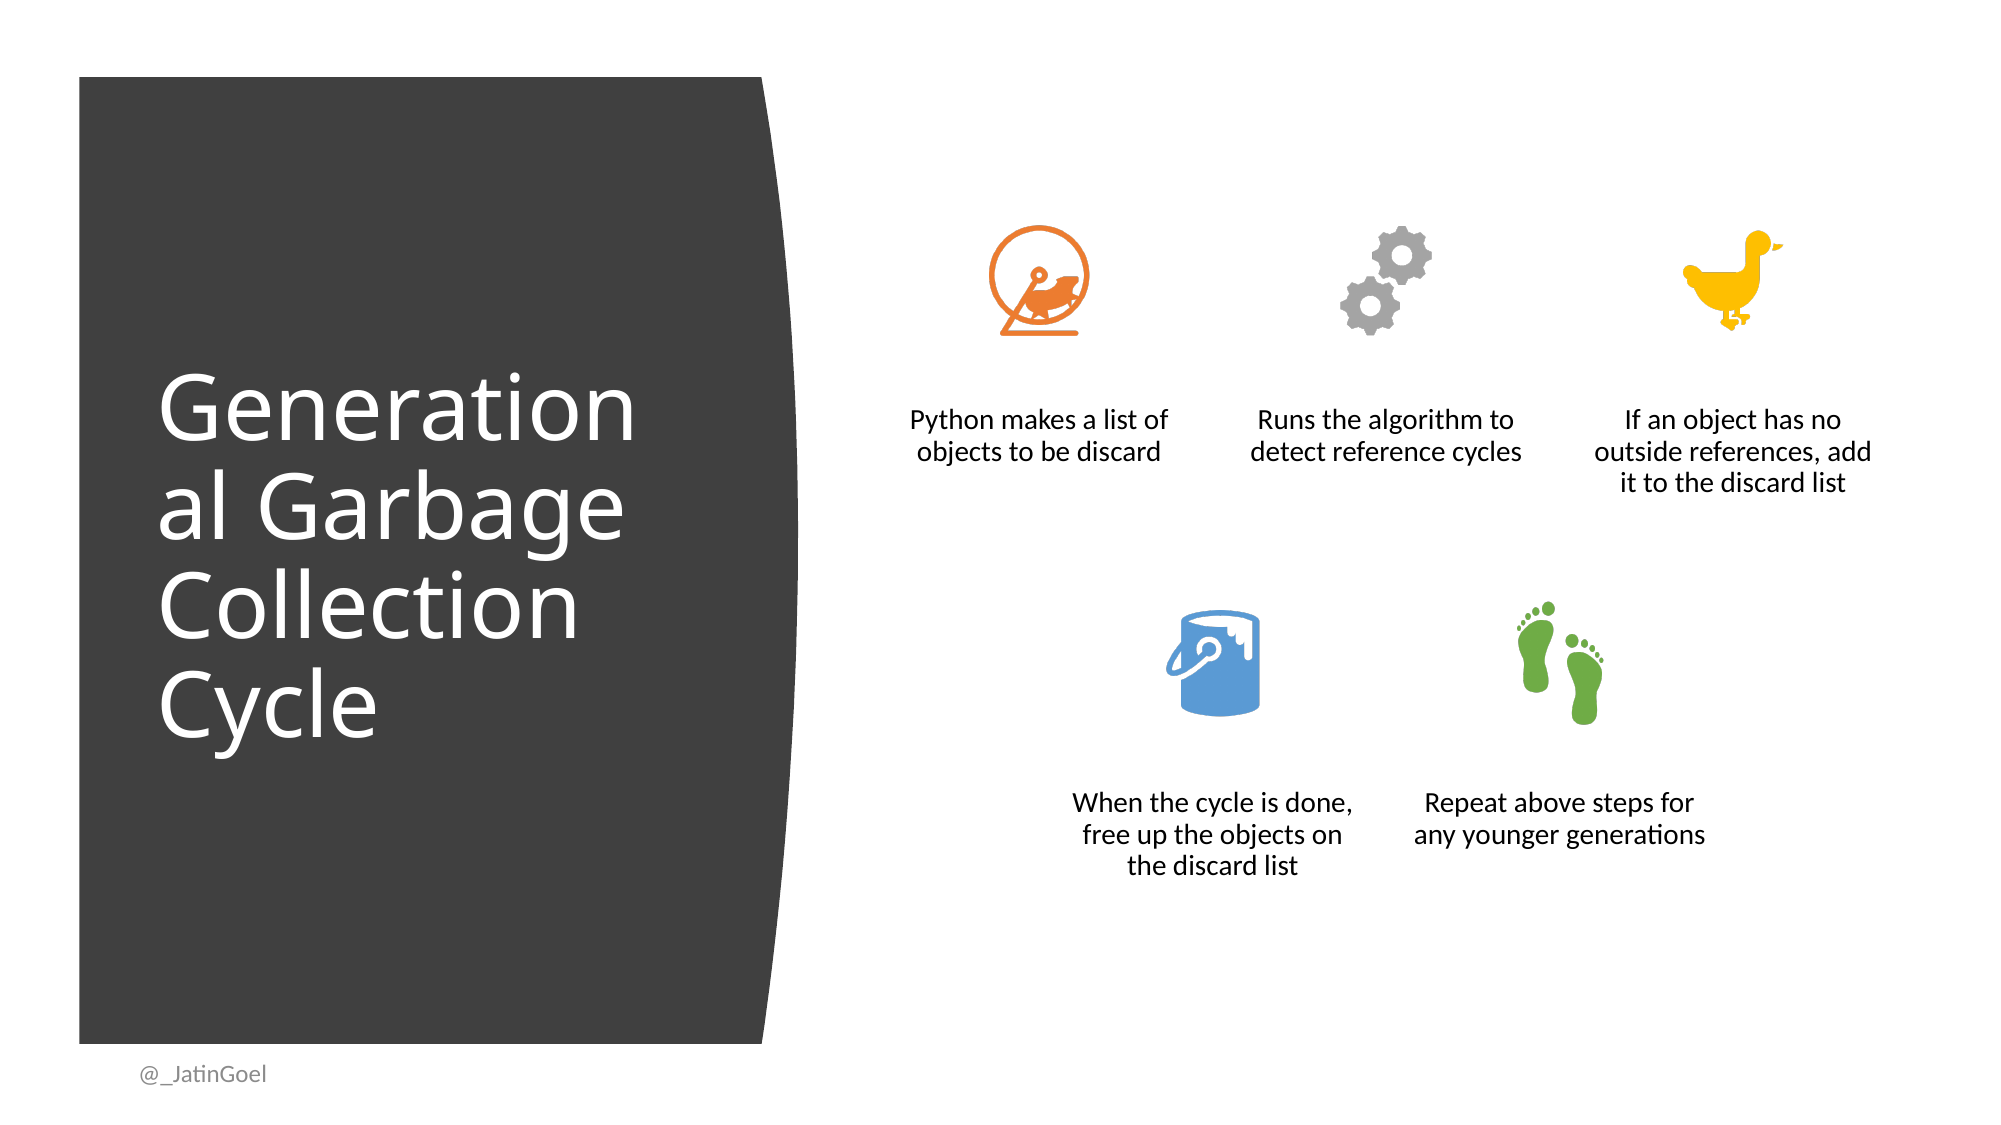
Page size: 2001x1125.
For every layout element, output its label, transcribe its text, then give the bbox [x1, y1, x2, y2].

text_box [78, 76, 800, 1045]
footer @_JatinGoel [123, 1042, 799, 1103]
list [852, 77, 1921, 1043]
title Generational Garbage Collection Cycle [141, 166, 702, 953]
